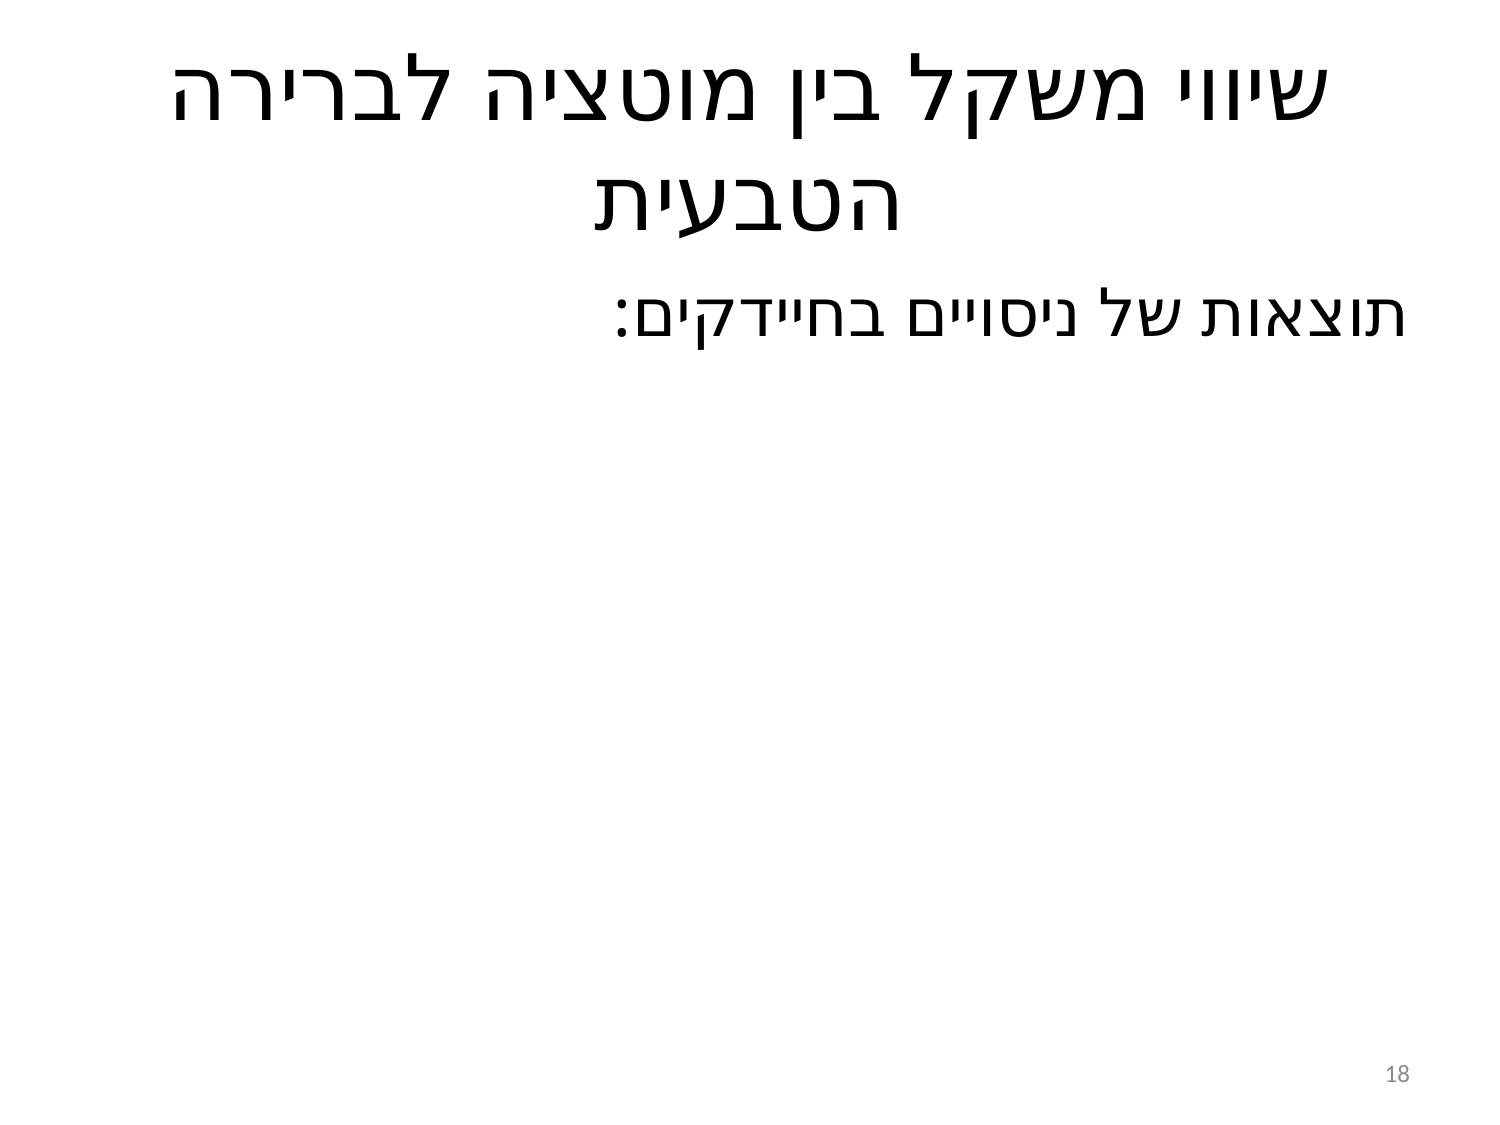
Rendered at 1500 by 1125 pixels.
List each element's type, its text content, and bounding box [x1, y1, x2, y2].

title שיווי משקל בין מוטציה לברירה הטבעית [75, 45, 1425, 233]
list תוצאות של ניסויים בחיידקים: [75, 262, 1425, 1005]
slide_number 18 [1074, 1042, 1425, 1103]
